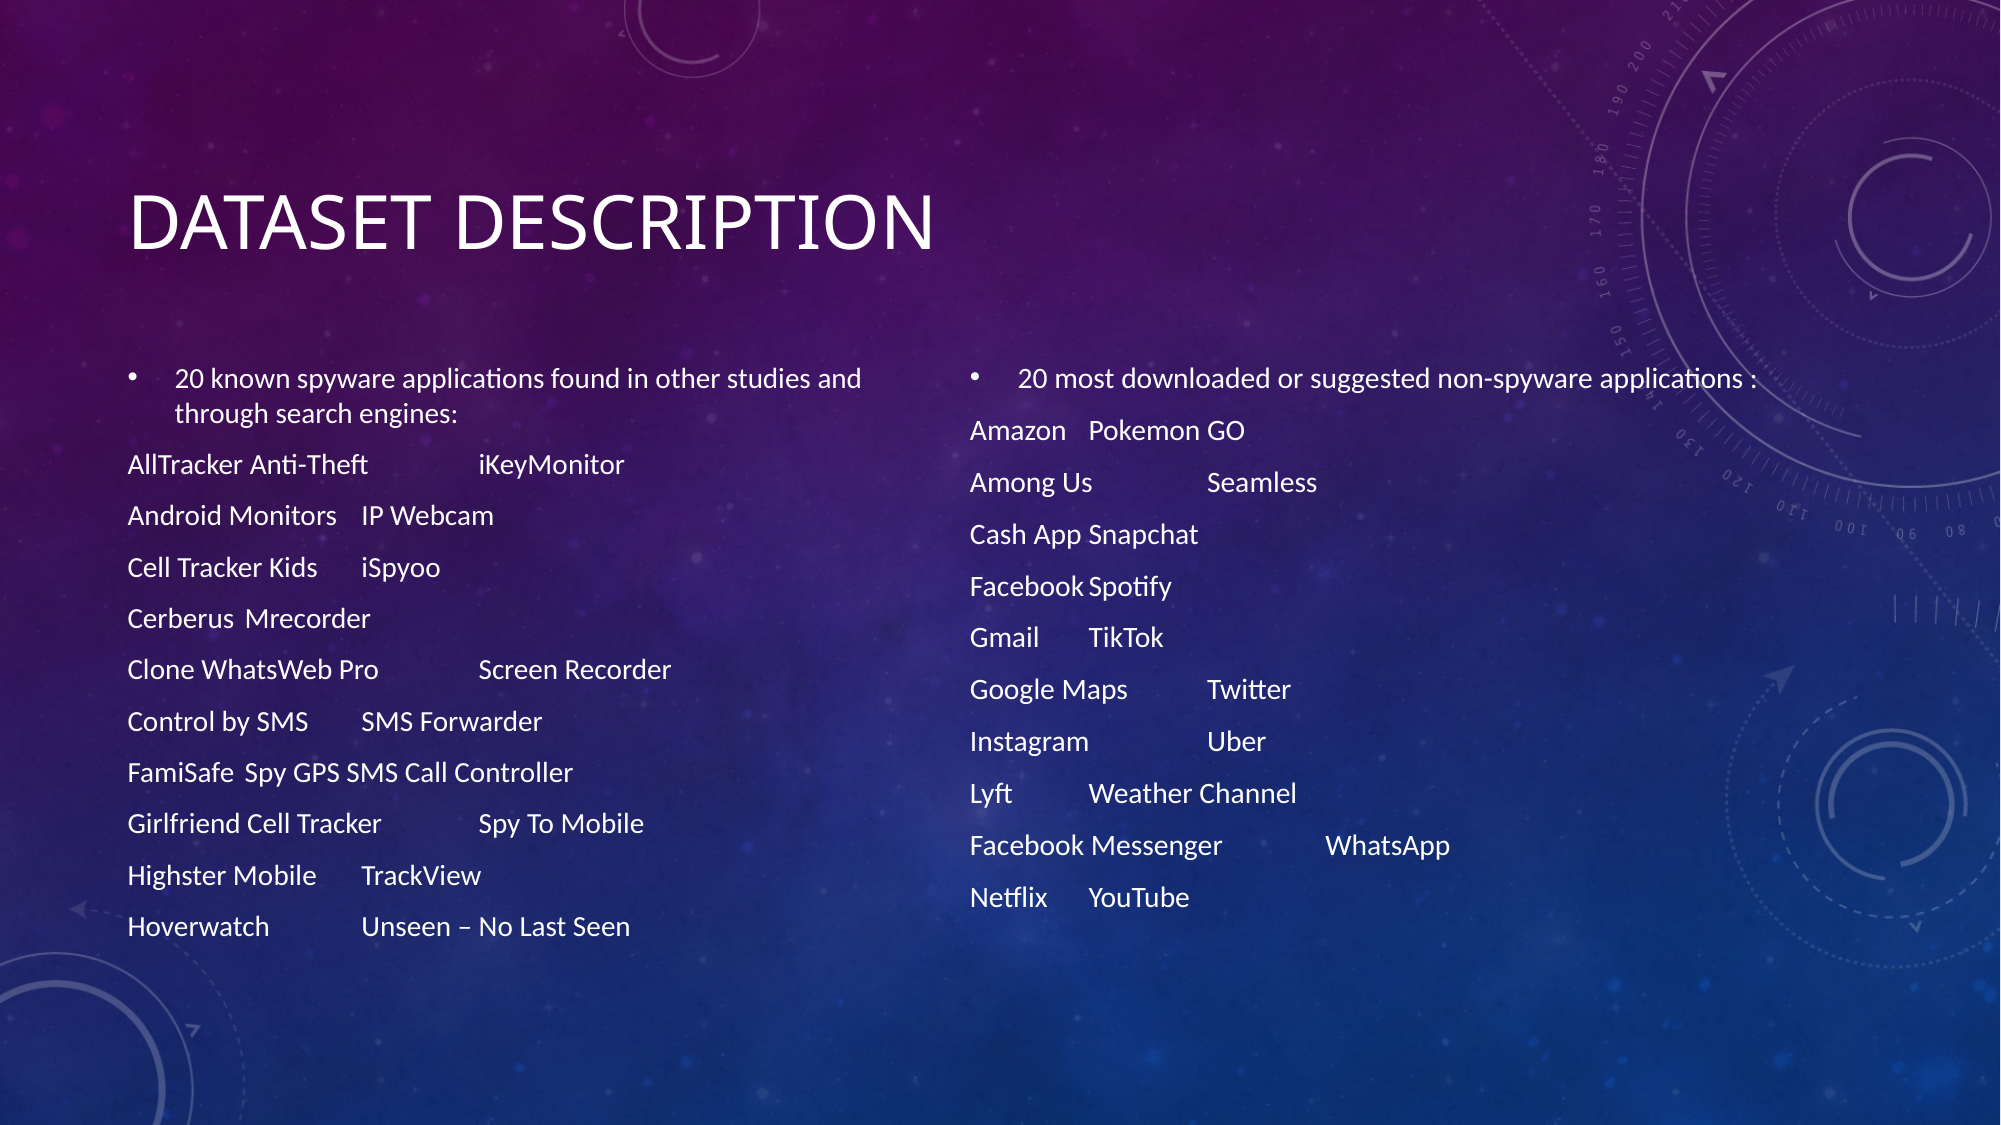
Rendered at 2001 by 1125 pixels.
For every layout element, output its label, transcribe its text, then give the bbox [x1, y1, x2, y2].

title Dataset Description [112, 99, 1775, 339]
picture [0, 0, 2001, 1125]
list 20 known spyware applications found in other studies and through search engines: AllTracker Anti-Theft iKeyMonitor Android Monitors IP Webcam Cell Tracker Kids iSpyoo Cerberus Mrecorder Clone WhatsWeb Pro Screen Recorder Control by SMS SMS Forwarder FamiSafe Spy GPS SMS Call Controller Girlfriend Cell Tracker Spy To Mobile Highster Mobile TrackView Hoverwatch Unseen – No Last Seen [112, 351, 932, 950]
list 20 most downloaded or suggested non-spyware applications : Amazon Pokemon GO Among Us Seamless Cash App Snapchat Facebook Spotify Gmail TikTok Google Maps Twitter Instagram Uber Lyft Weather Channel Facebook Messenger WhatsApp Netflix YouTube [955, 351, 1775, 950]
